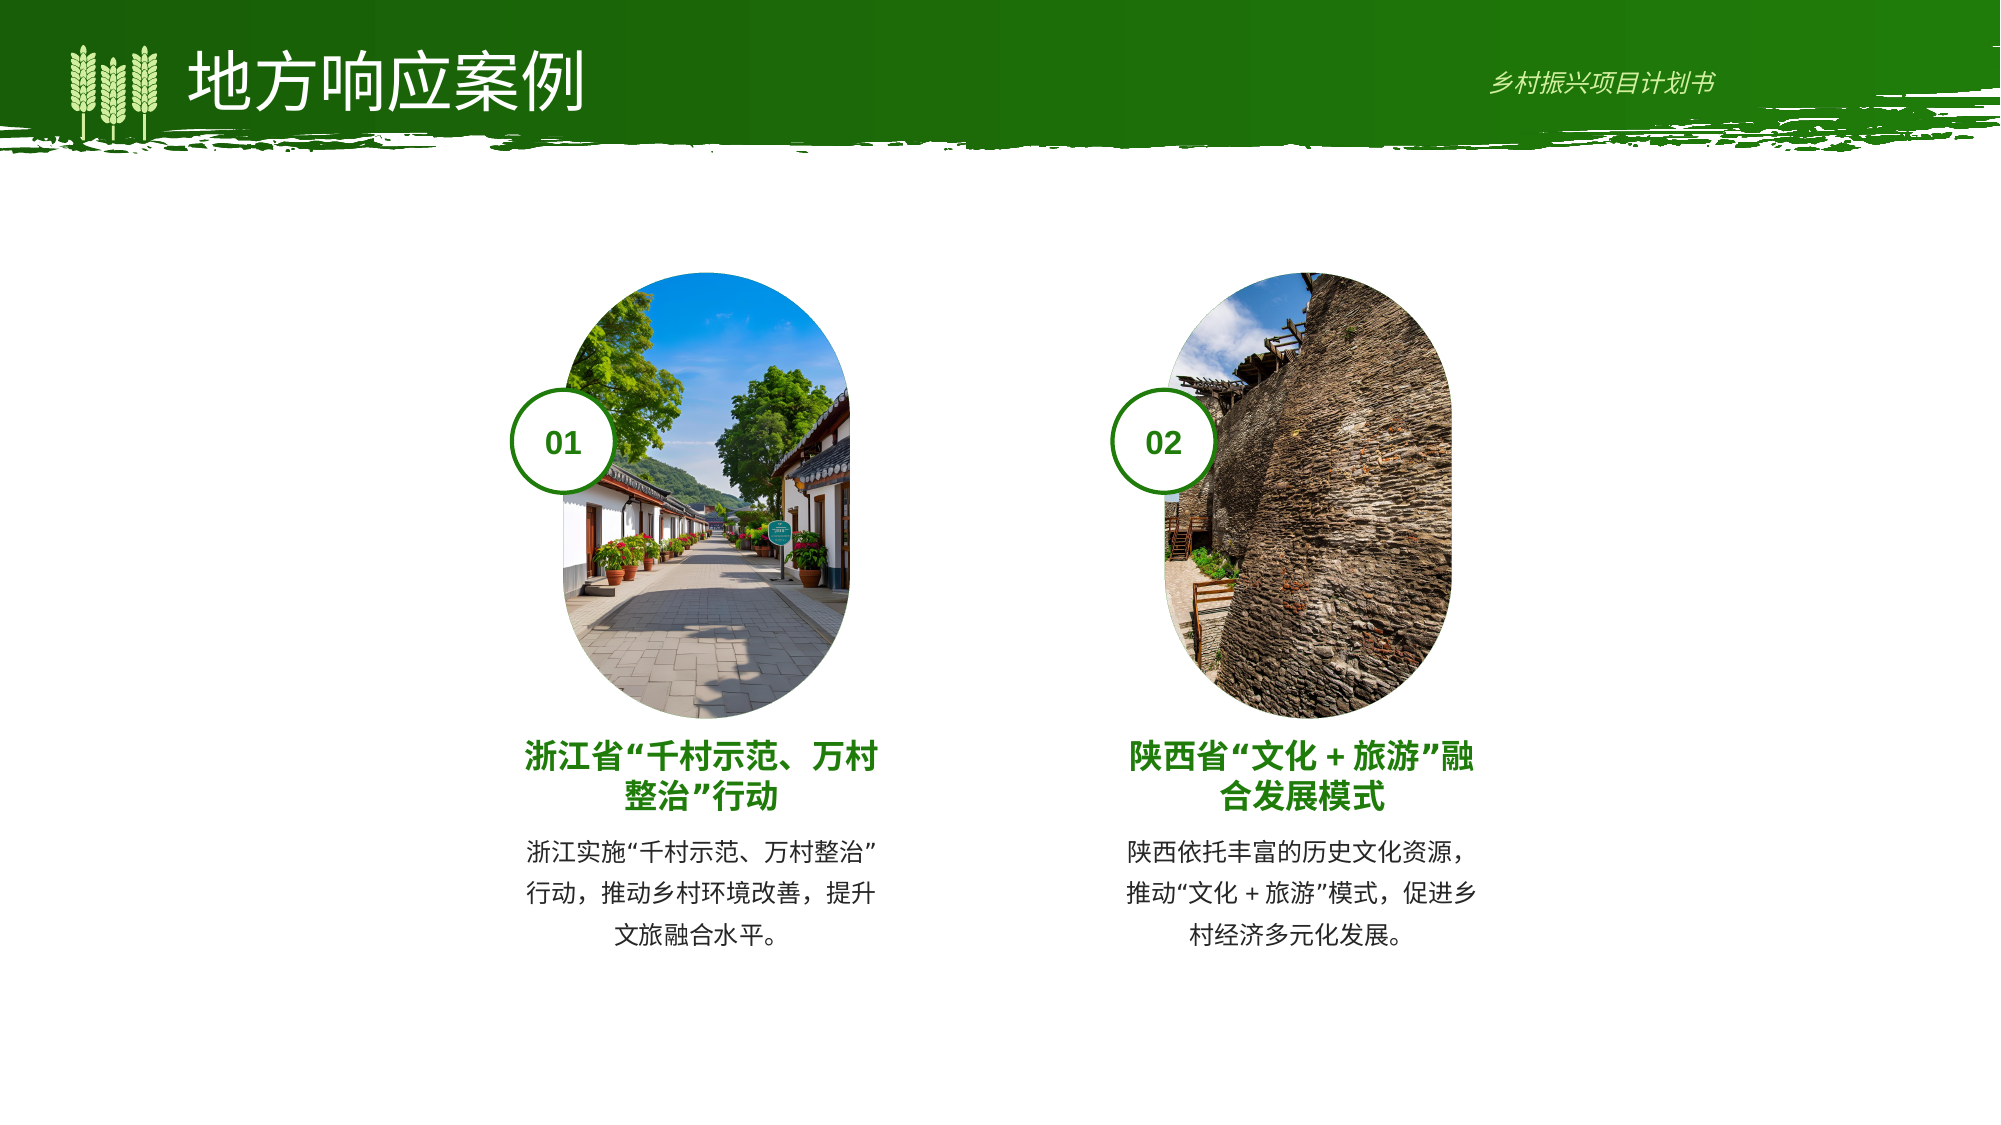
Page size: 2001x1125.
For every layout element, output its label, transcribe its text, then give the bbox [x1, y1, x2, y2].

text_box 陕西依托丰富的历史文化资源，推动“文化+旅游”模式，促进乡村经济多元化发展。 [1119, 824, 1485, 1081]
text_box 地方响应案例 [171, 41, 1159, 130]
text_box [1164, 272, 1452, 719]
text_box [563, 272, 850, 719]
text_box 01 [509, 387, 617, 495]
text_box 02 [1110, 387, 1218, 495]
text_box 浙江实施“千村示范、万村整治”行动，推动乡村环境改善，提升文旅融合水平。 [518, 824, 885, 1081]
text_box 陕西省“文化+旅游”融合发展模式 [1119, 735, 1485, 815]
text_box 浙江省“千村示范、万村整治”行动 [518, 735, 885, 815]
